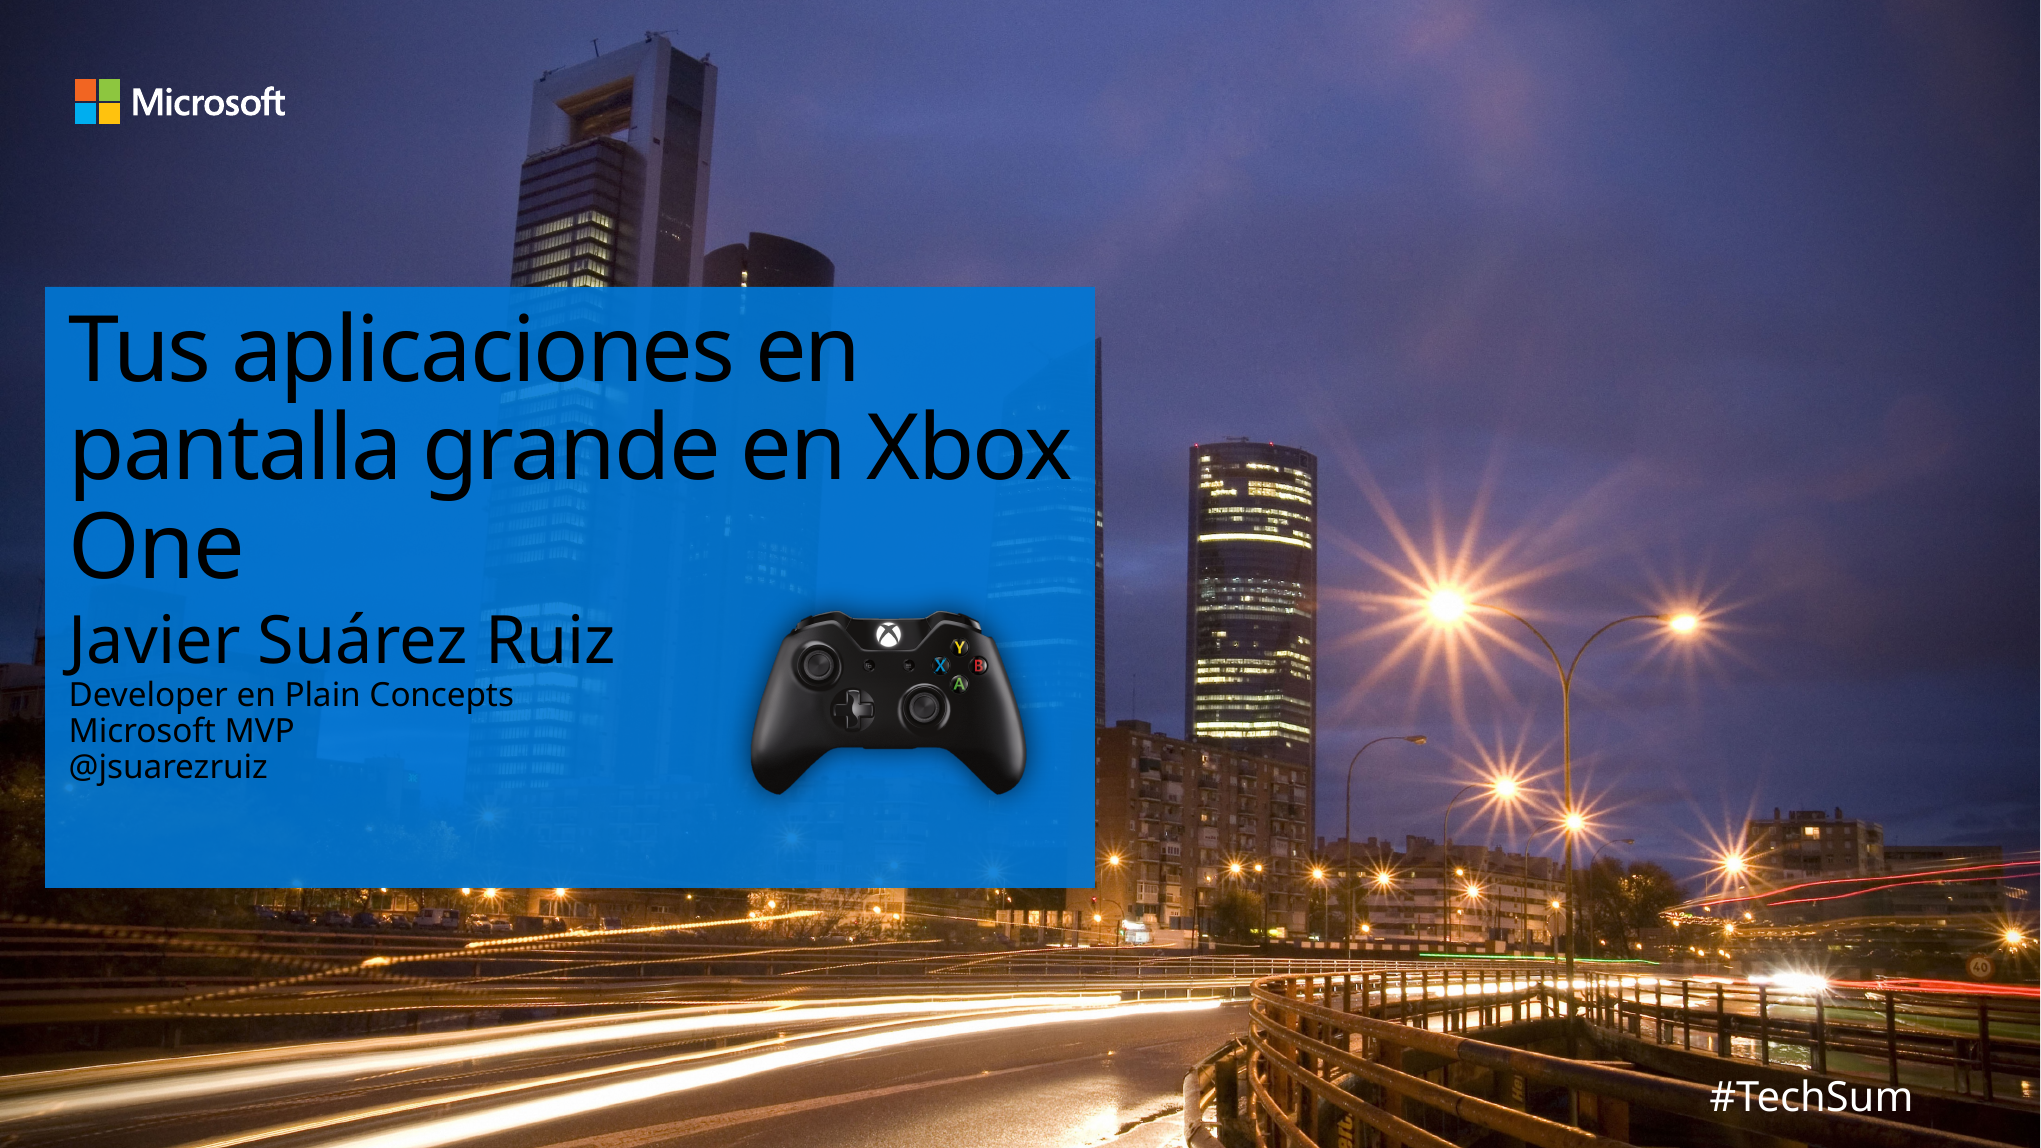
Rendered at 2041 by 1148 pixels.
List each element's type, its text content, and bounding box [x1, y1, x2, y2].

picture [0, 0, 2041, 1148]
title Tus aplicaciones en pantalla grande en Xbox One [45, 286, 1096, 587]
list Javier Suárez Ruiz Developer en Plain Concepts Microsoft MVP @jsuarezruiz [44, 587, 1095, 888]
